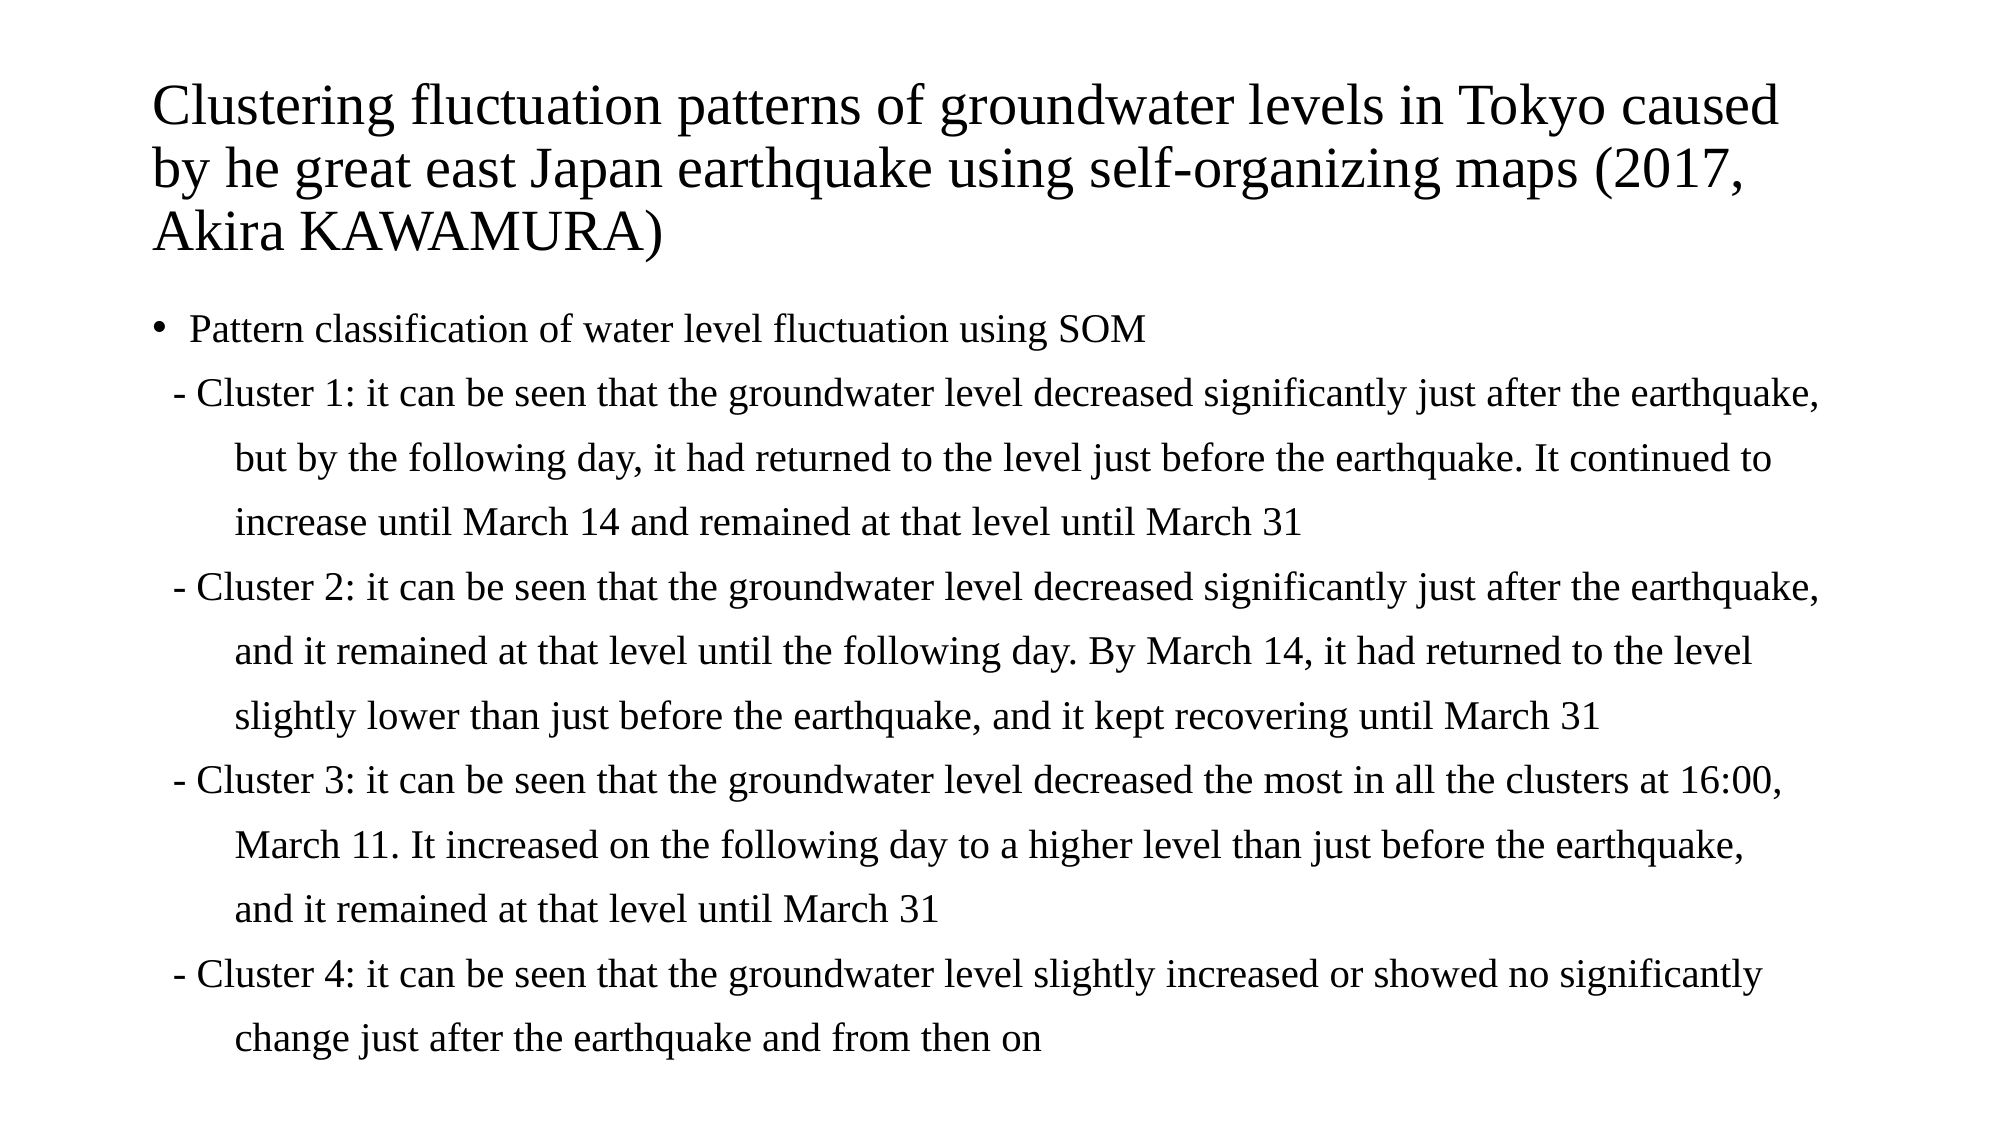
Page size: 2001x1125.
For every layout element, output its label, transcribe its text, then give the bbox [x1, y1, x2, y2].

list Pattern classification of water level fluctuation using SOM - Cluster 1: it can be seen that the groundwater level decreased significantly just after the earthquake, but by the following day, it had returned to the level just before the earthquake. It continued to increase until March 14 and remained at that level until March 31 - Cluster 2: it can be seen that the groundwater level decreased significantly just after the earthquake, and it remained at that level until the following day. By March 14, it had returned to the level slightly lower than just before the earthquake, and it kept recovering until March 31 - Cluster 3: it can be seen that the groundwater level decreased the most in all the clusters at 16:00, March 11. It increased on the following day to a higher level than just before the earthquake, and it remained at that level until March 31 - Cluster 4: it can be seen that the groundwater level slightly increased or showed no significantly change just after the earthquake and from then on [137, 299, 1863, 1103]
title Clustering fluctuation patterns of groundwater levels in Tokyo caused by he great east Japan earthquake using self-organizing maps (2017, Akira KAWAMURA) [137, 59, 1863, 278]
